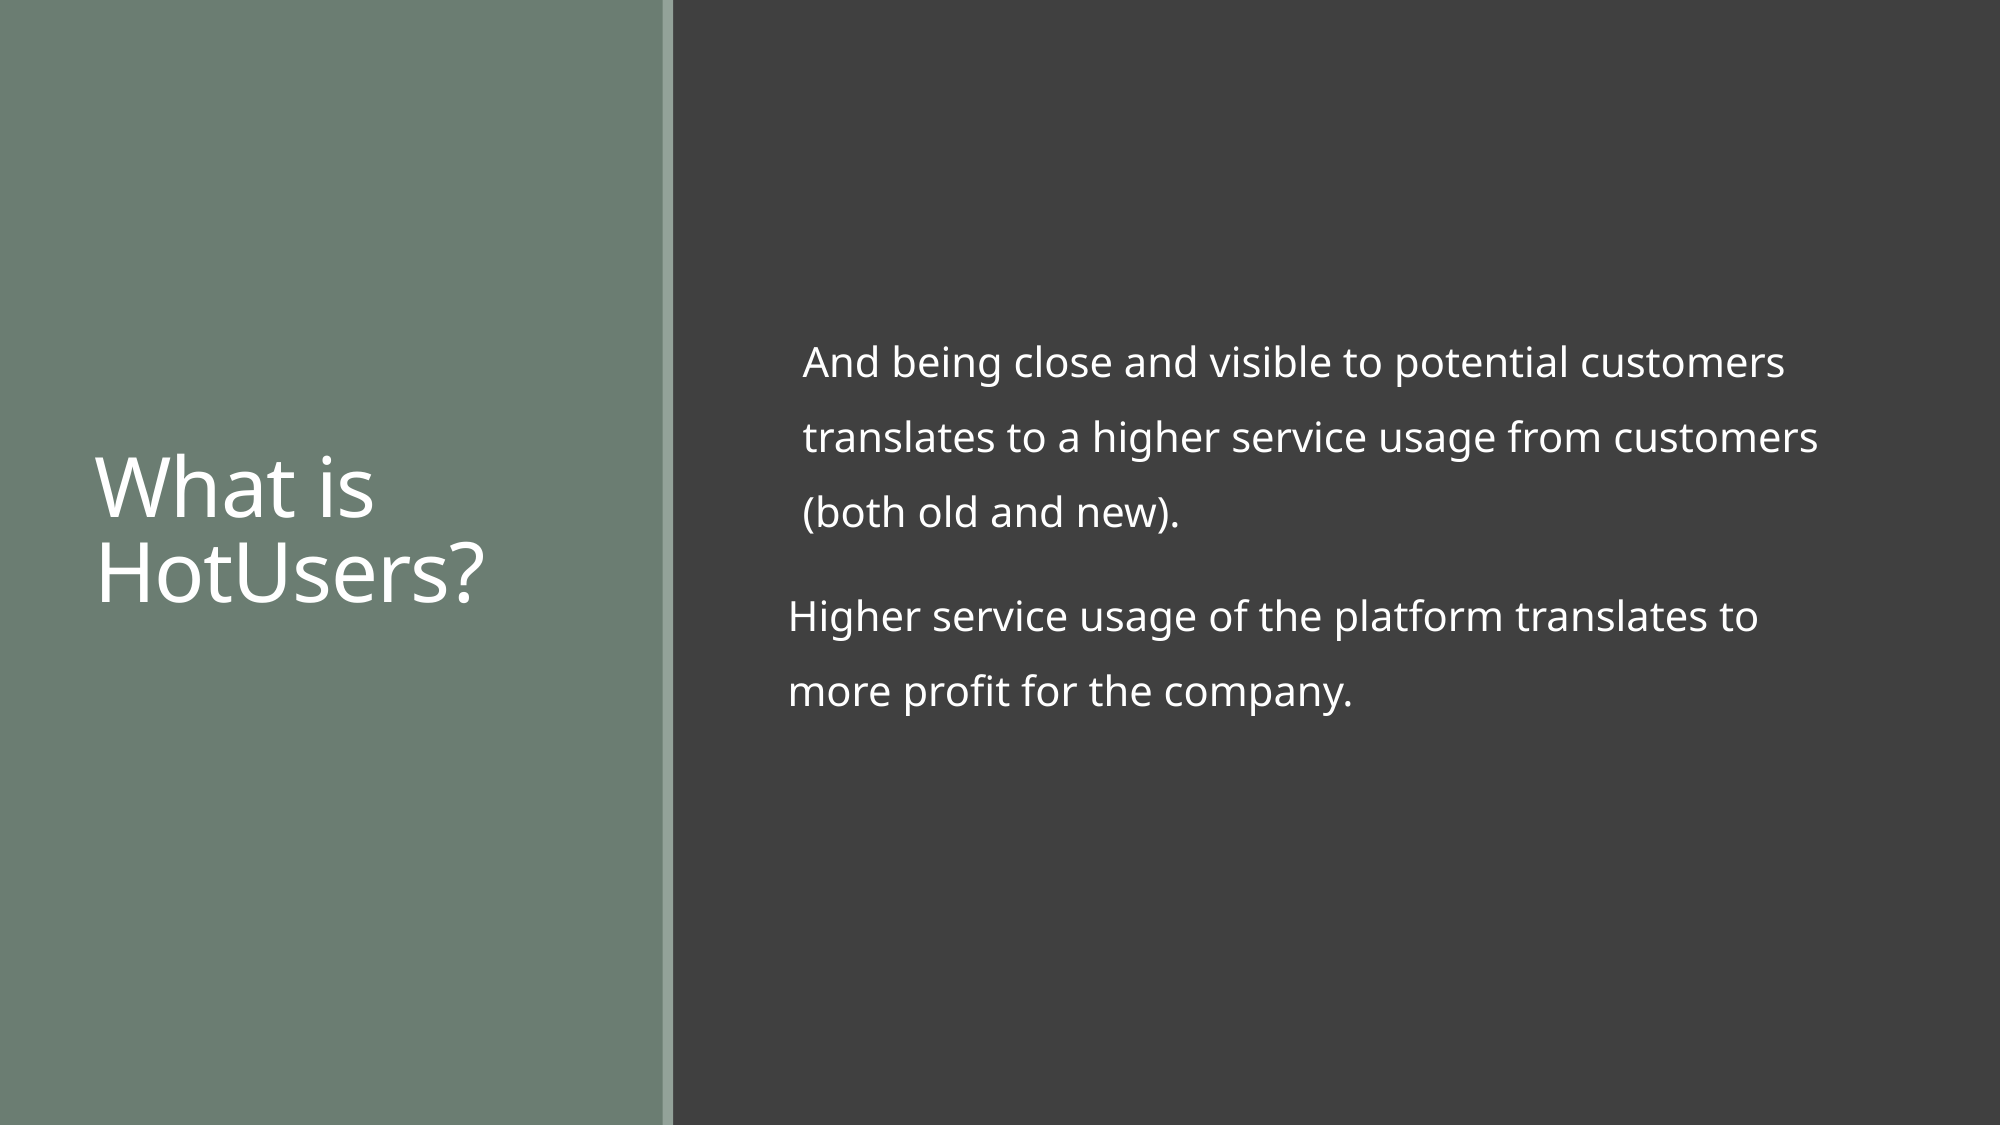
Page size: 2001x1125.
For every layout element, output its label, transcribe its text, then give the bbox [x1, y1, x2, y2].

title What is HotUsers? [79, 251, 605, 627]
list And being close and visible to potential customers translates to a higher service usage from customers (both old and new). Higher service usage of the platform translates to more profit for the company. [787, 120, 1853, 983]
